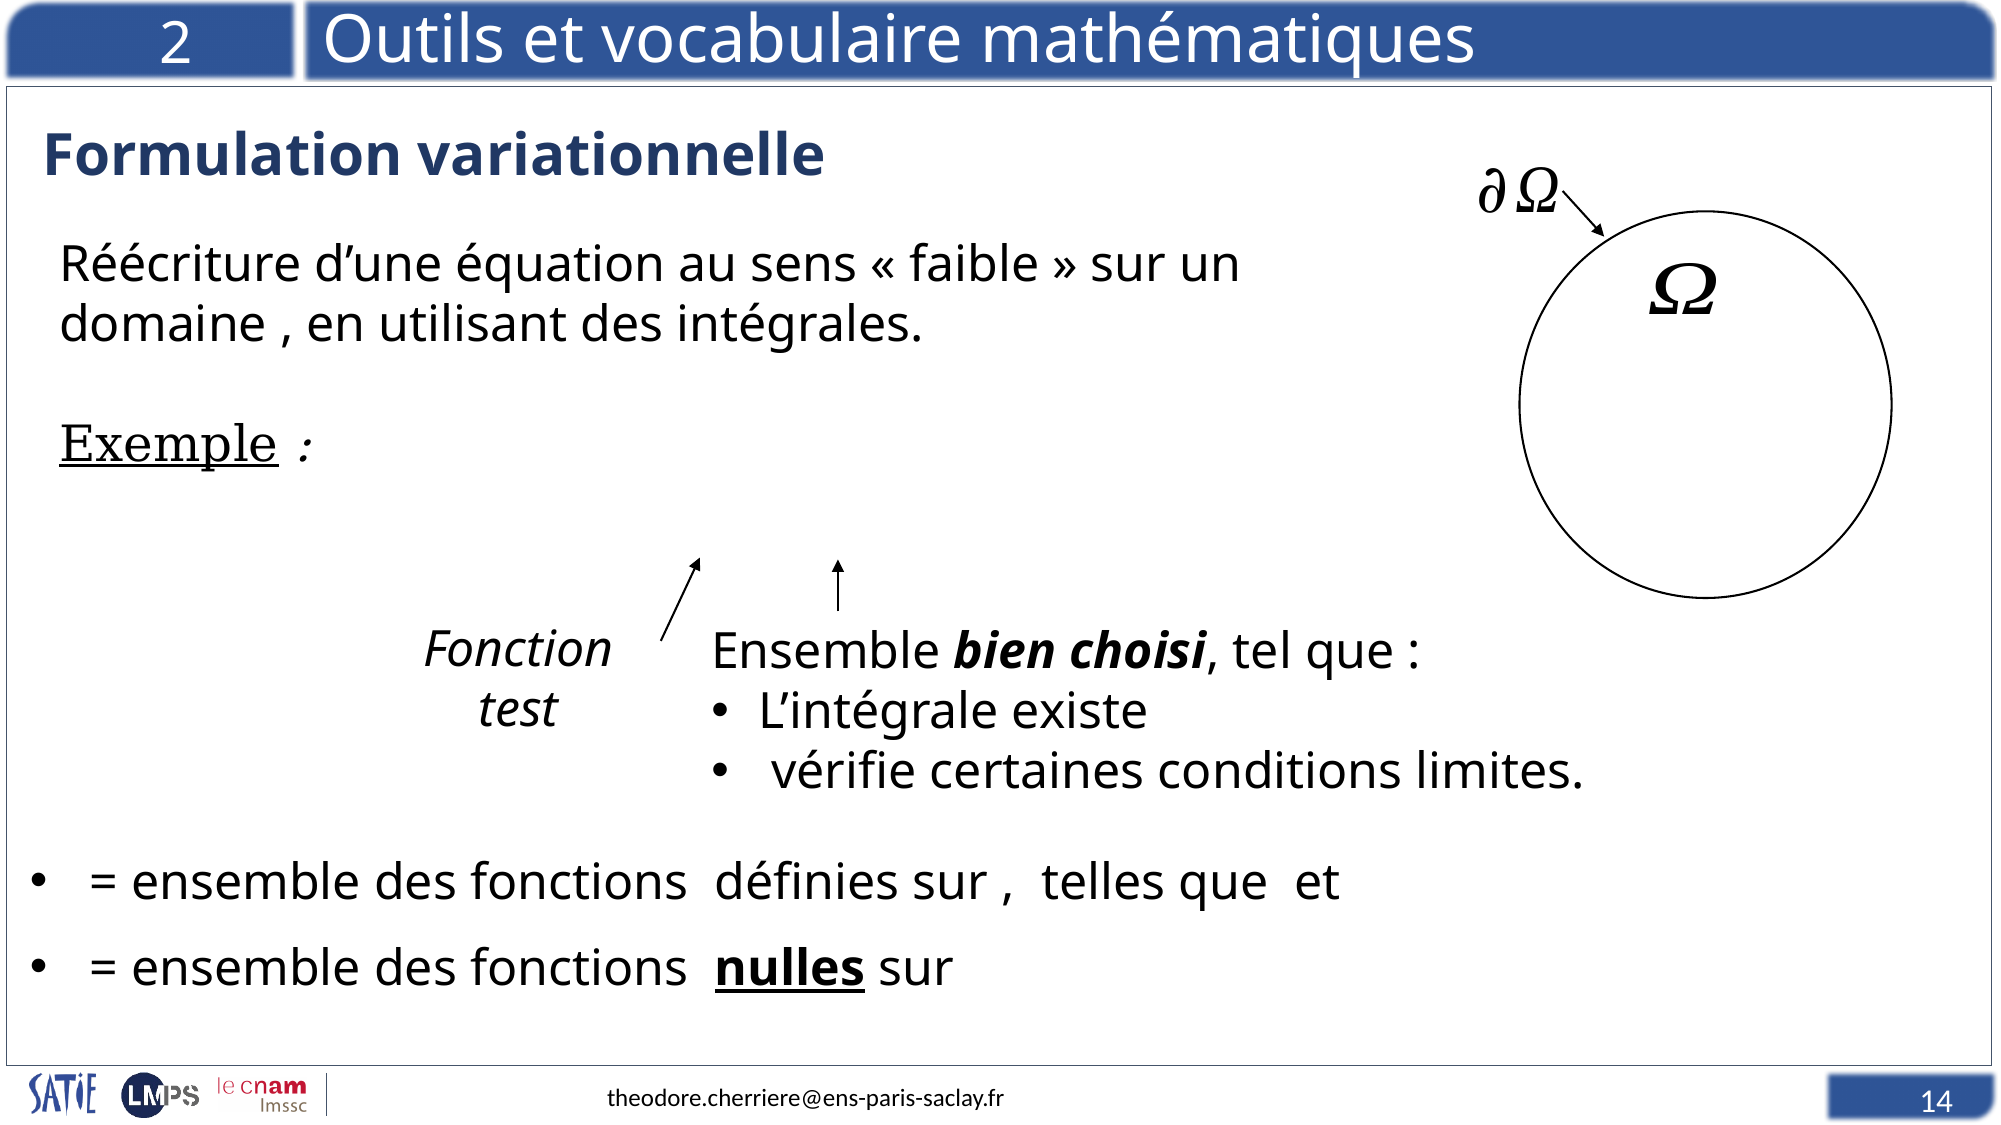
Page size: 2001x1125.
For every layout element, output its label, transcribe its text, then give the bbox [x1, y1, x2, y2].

picture [29, 1072, 96, 1116]
text_box Formulation variationnelle [27, 92, 1753, 221]
slide_number 14 [1870, 1068, 1968, 1125]
picture [218, 1077, 307, 1112]
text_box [1476, 153, 1892, 599]
list 2 [55, 5, 297, 84]
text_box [696, 559, 1635, 818]
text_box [365, 557, 700, 686]
picture [121, 1072, 201, 1118]
title Outils et vocabulaire mathématiques [307, 0, 1945, 83]
